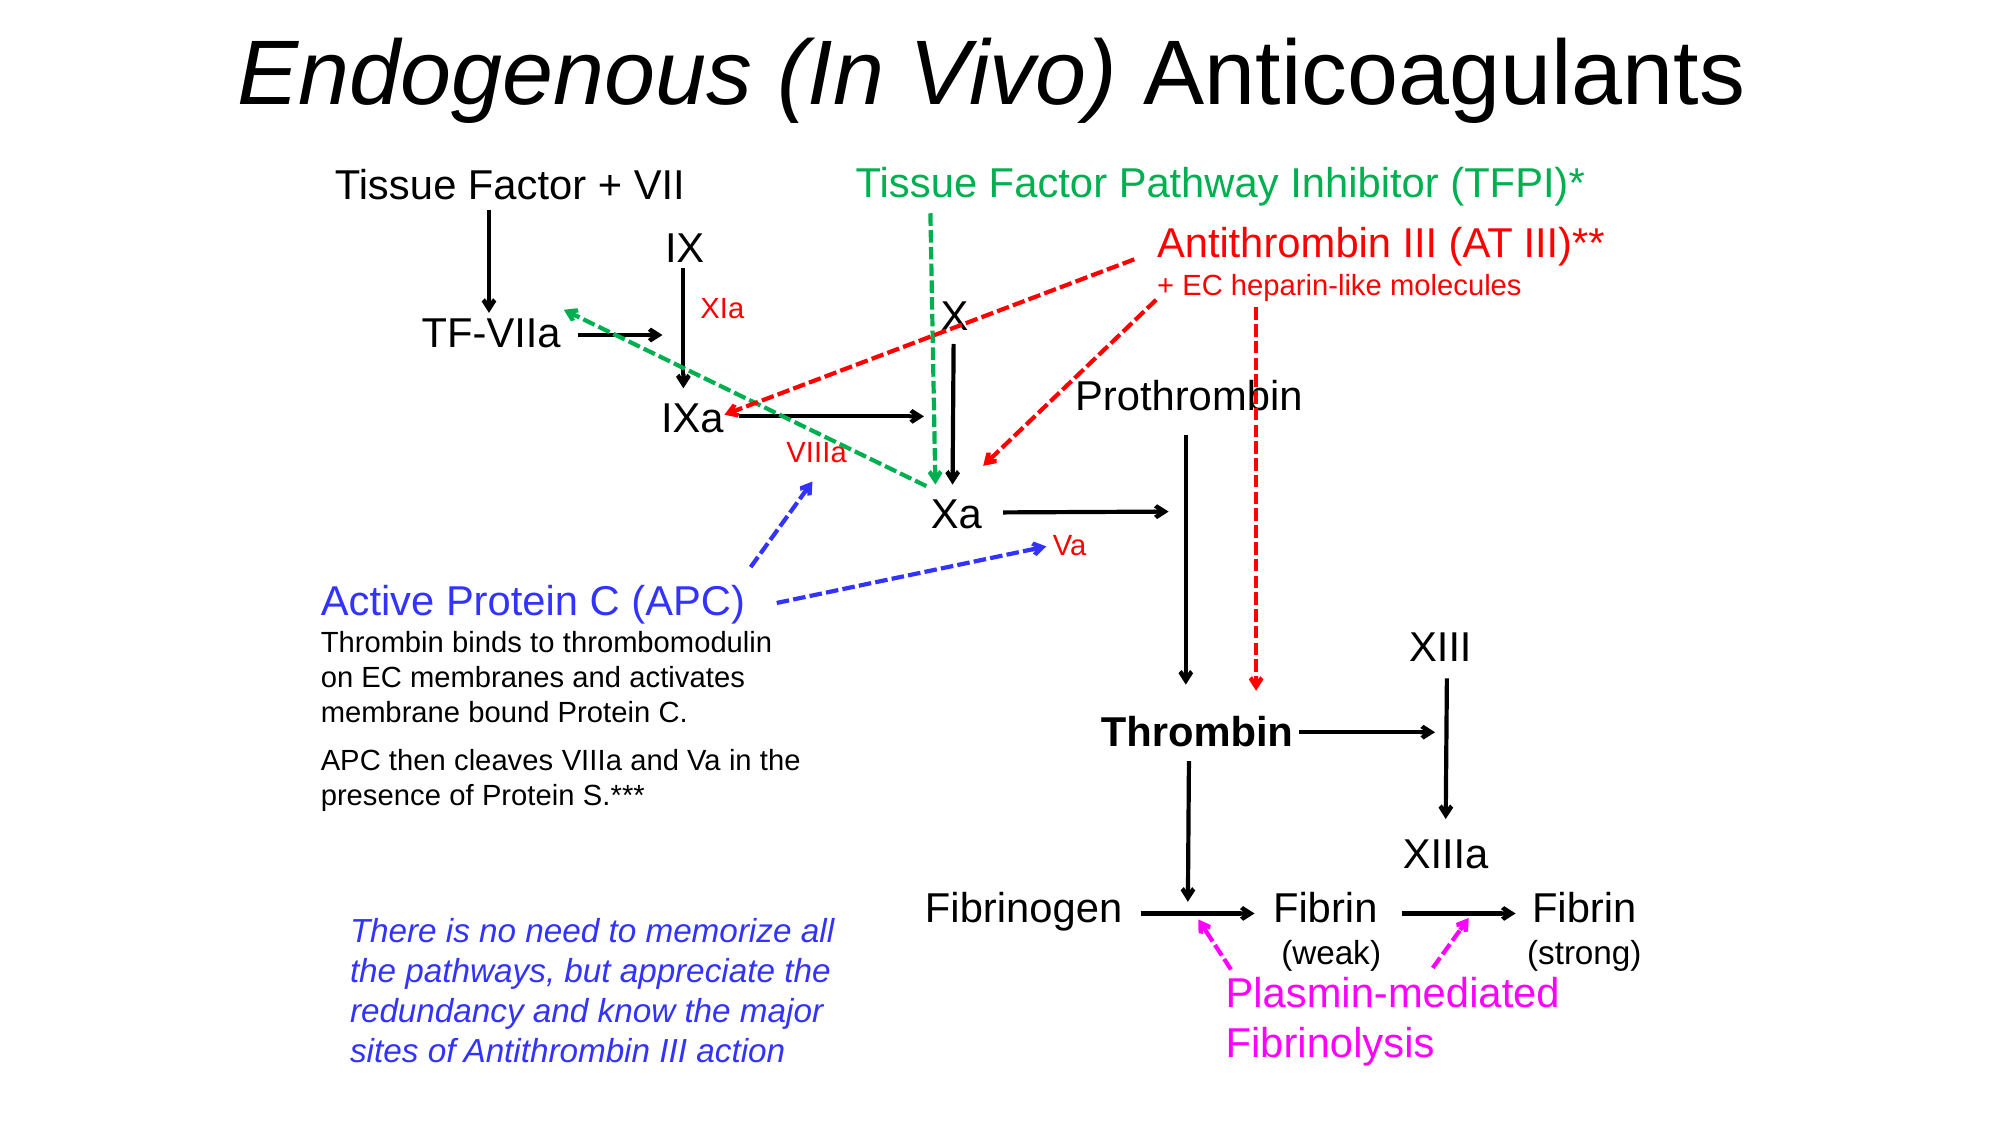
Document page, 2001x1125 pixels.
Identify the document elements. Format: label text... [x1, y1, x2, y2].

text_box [318, 149, 560, 364]
text_box There is no need to memorize all the pathways, but appreciate the redundancy and know the major sites of Antithrombin III action [335, 901, 888, 1077]
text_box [577, 699, 1406, 980]
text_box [1409, 612, 1658, 980]
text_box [563, 147, 1604, 479]
title Endogenous (In Vivo) Anticoagulants [56, 0, 1928, 166]
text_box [305, 481, 1047, 822]
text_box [724, 208, 1622, 692]
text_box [1198, 917, 1577, 1075]
